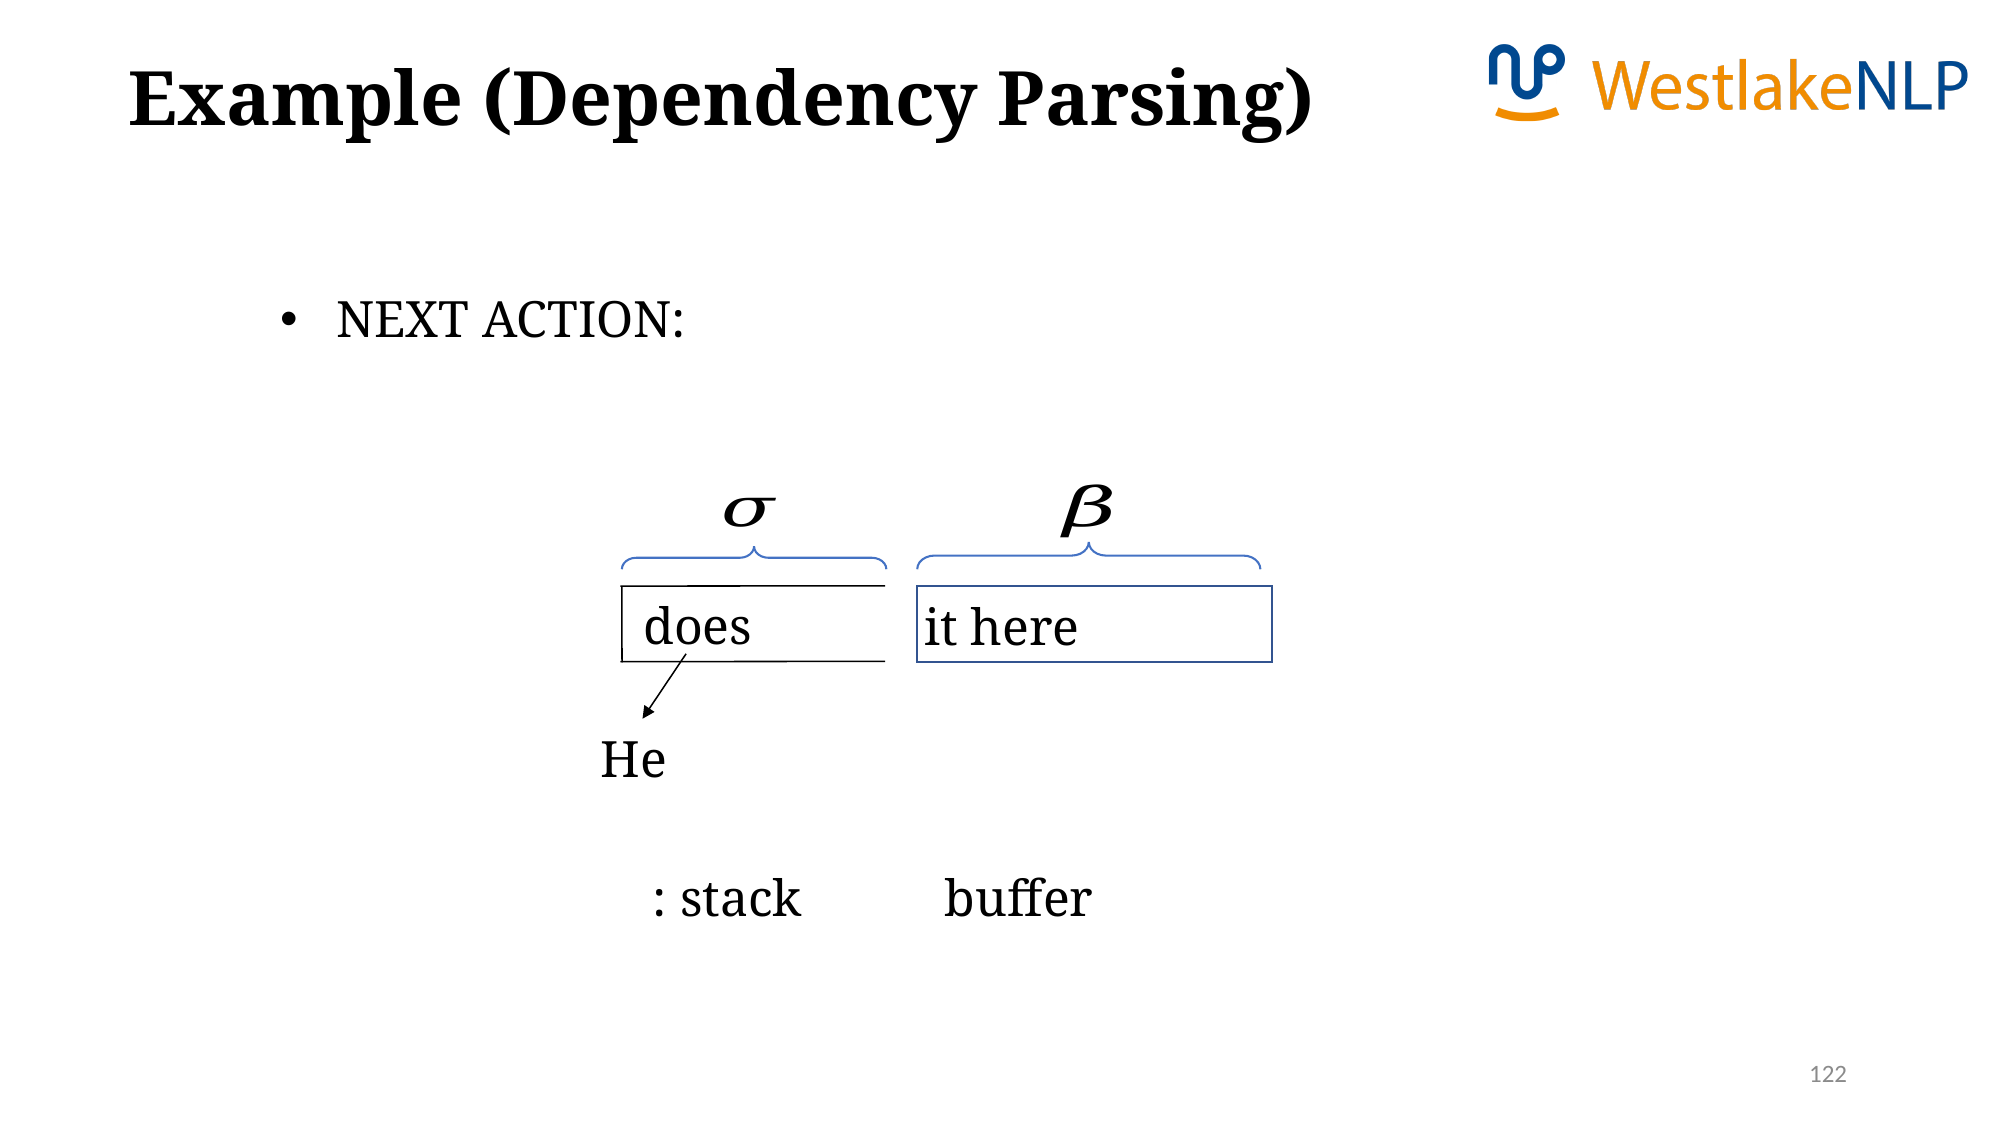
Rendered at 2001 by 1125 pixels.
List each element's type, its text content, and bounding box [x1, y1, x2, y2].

text_box [916, 541, 1261, 570]
text_box Example (Dependency Parsing) [114, 43, 1380, 149]
slide_number 122 [1412, 1042, 1863, 1103]
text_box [585, 585, 1298, 800]
text_box [621, 546, 887, 570]
picture [1459, 0, 2000, 170]
